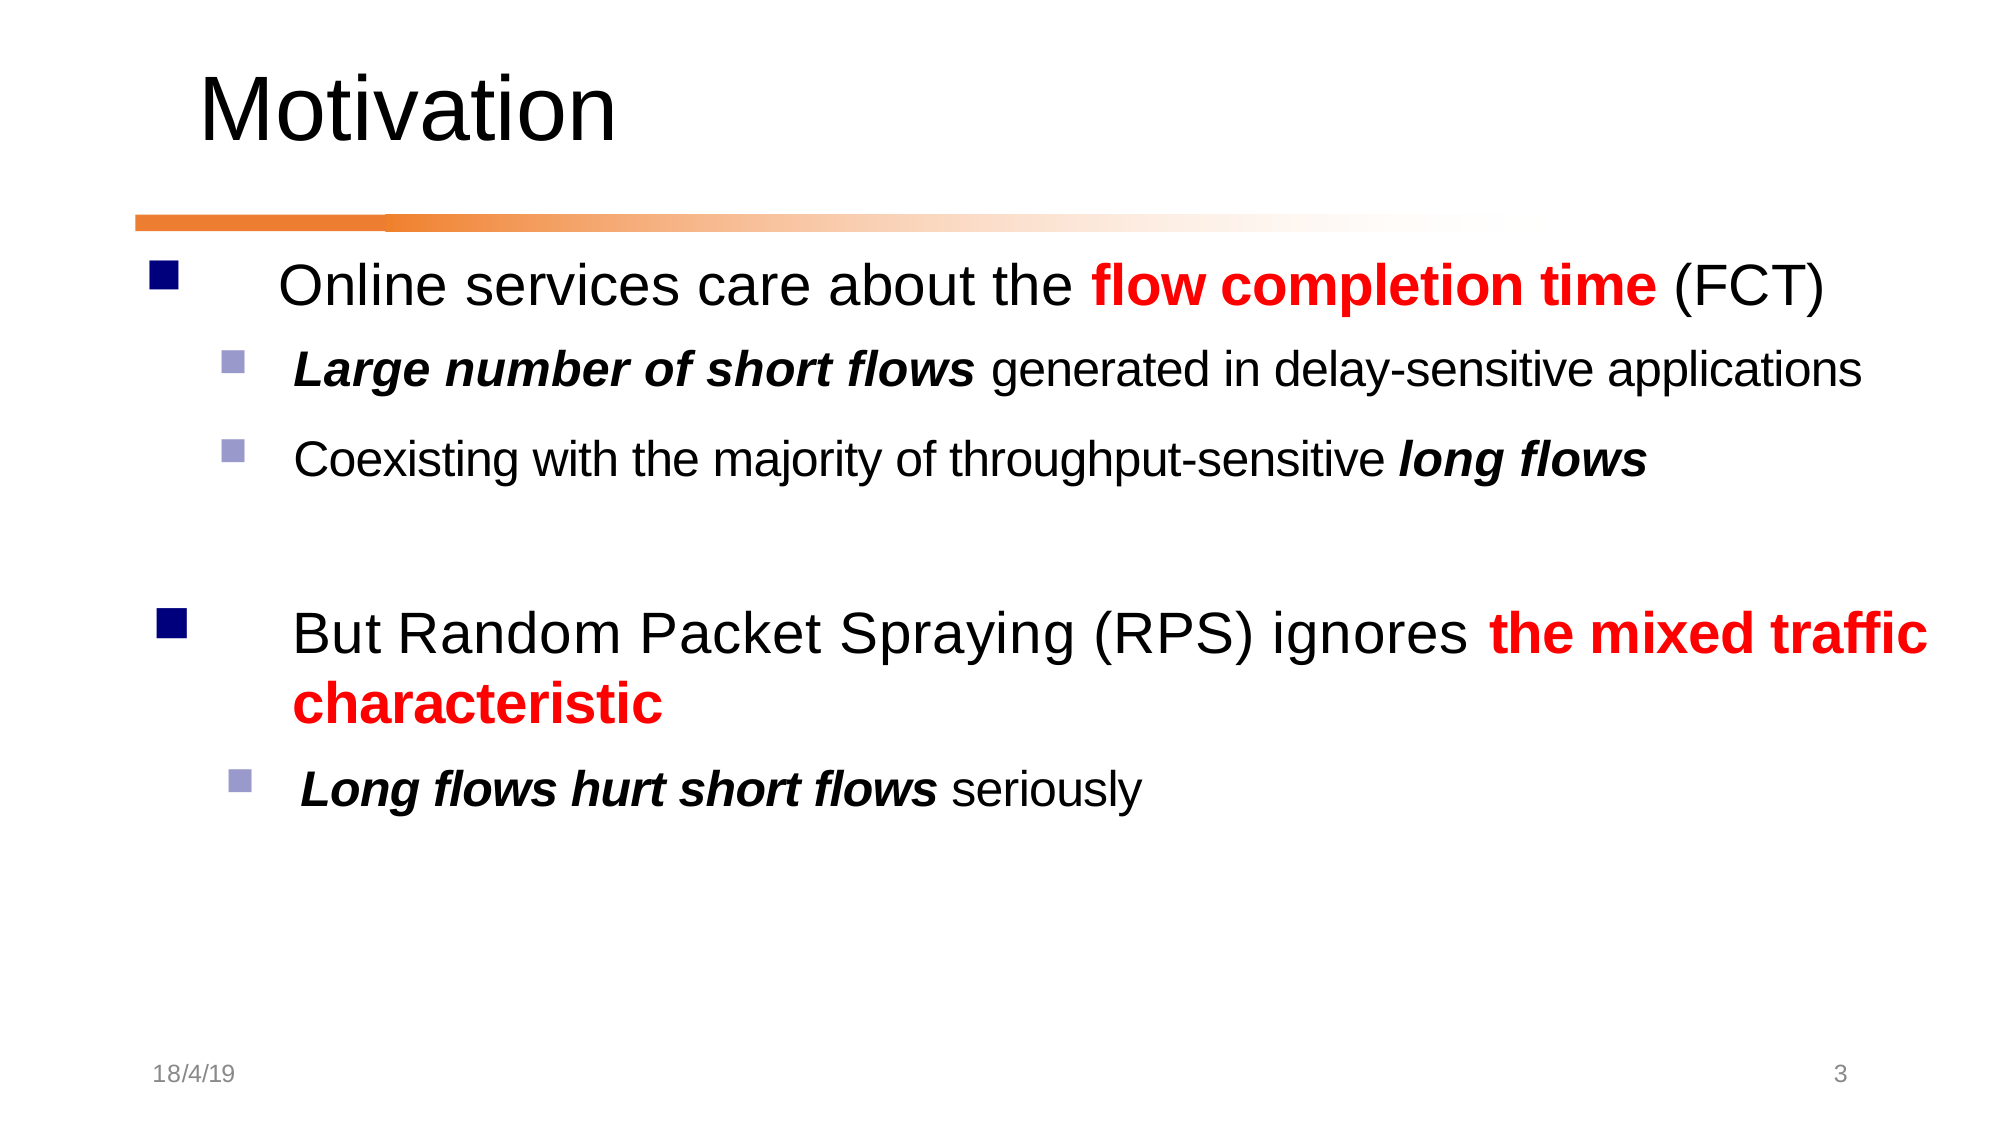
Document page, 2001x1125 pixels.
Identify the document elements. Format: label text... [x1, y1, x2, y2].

text_box 3 [1831, 1057, 1850, 1091]
text_box Online services care about the flow completion time (FCT) Large number of short flows generated in delay-sensitive applications Coexisting with the majority of throughput-sensitive long flows But Random Packet Spraying (RPS) ignores the mixed traffic characteristic Long flows hurt short flows seriously [143, 247, 1971, 975]
text_box 18/4/19 [150, 1057, 241, 1091]
title Motivation [196, 48, 1804, 164]
picture [385, 214, 1573, 232]
